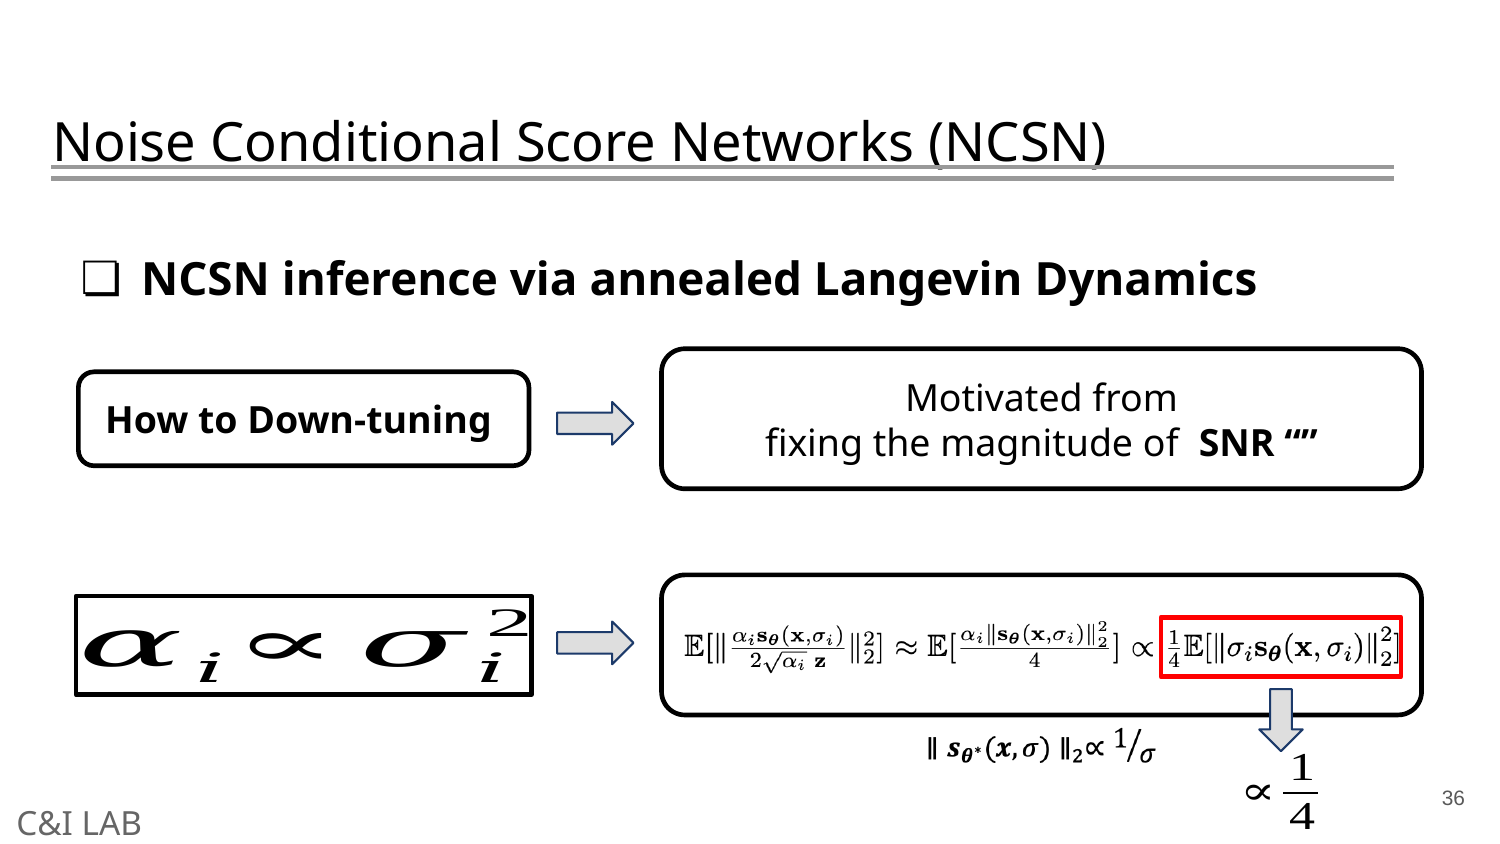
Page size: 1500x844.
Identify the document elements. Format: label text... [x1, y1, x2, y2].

text_box [659, 572, 1424, 718]
title Noise Conditional Score Networks (NCSN) [37, 92, 1435, 187]
picture [681, 617, 1402, 675]
text_box [555, 619, 636, 667]
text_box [50, 166, 1395, 179]
text_box [1257, 687, 1305, 754]
slide_number 36 [1389, 764, 1480, 801]
picture [922, 721, 1162, 770]
text_box C&I LAB [1, 801, 1500, 844]
list NCSN inference via annealed Langevin Dynamics [51, 226, 1449, 321]
text_box [555, 400, 636, 447]
